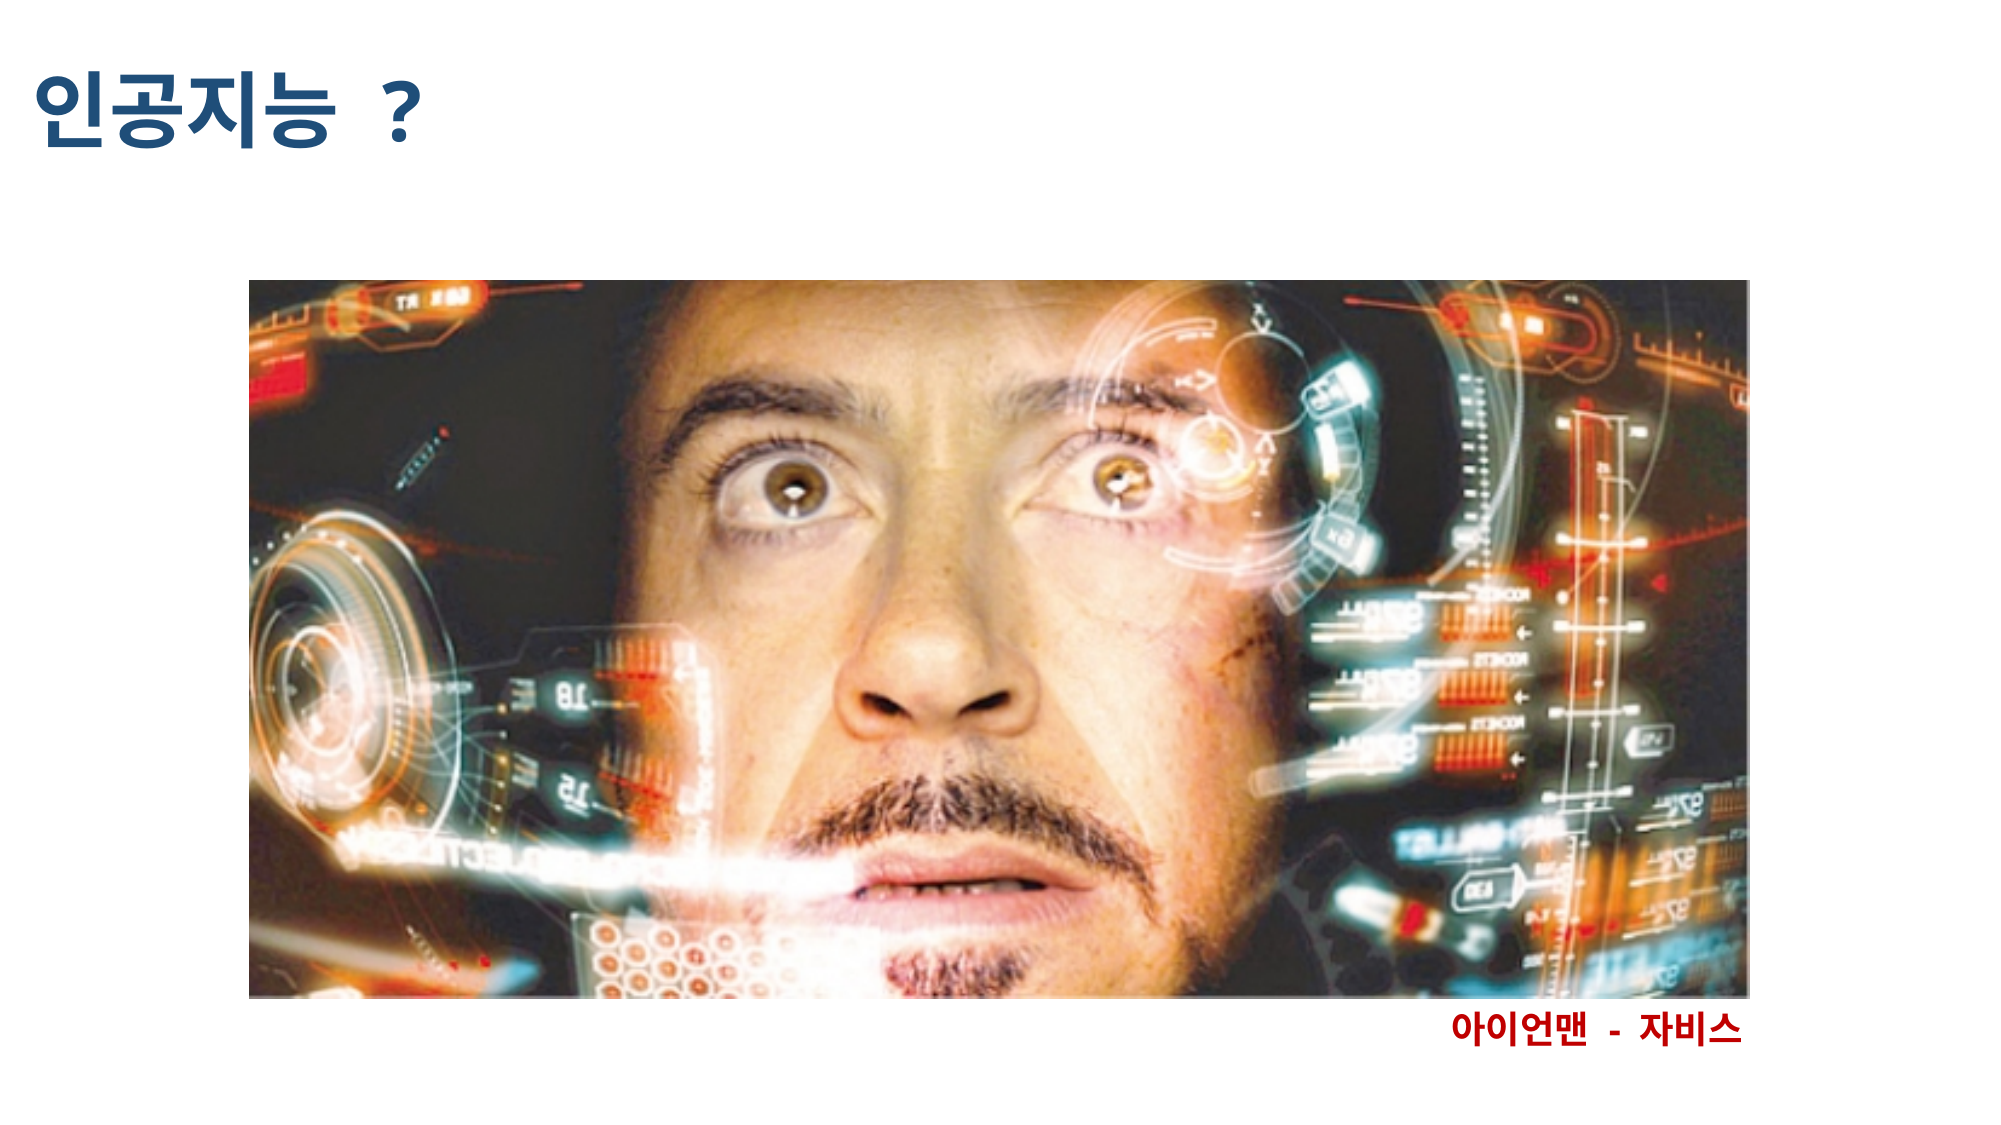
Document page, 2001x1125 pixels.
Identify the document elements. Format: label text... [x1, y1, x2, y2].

text_box 인공지능 ? [18, 50, 437, 166]
picture [249, 280, 1750, 999]
text_box 아이언맨 - 자비스 [1436, 998, 1758, 1059]
